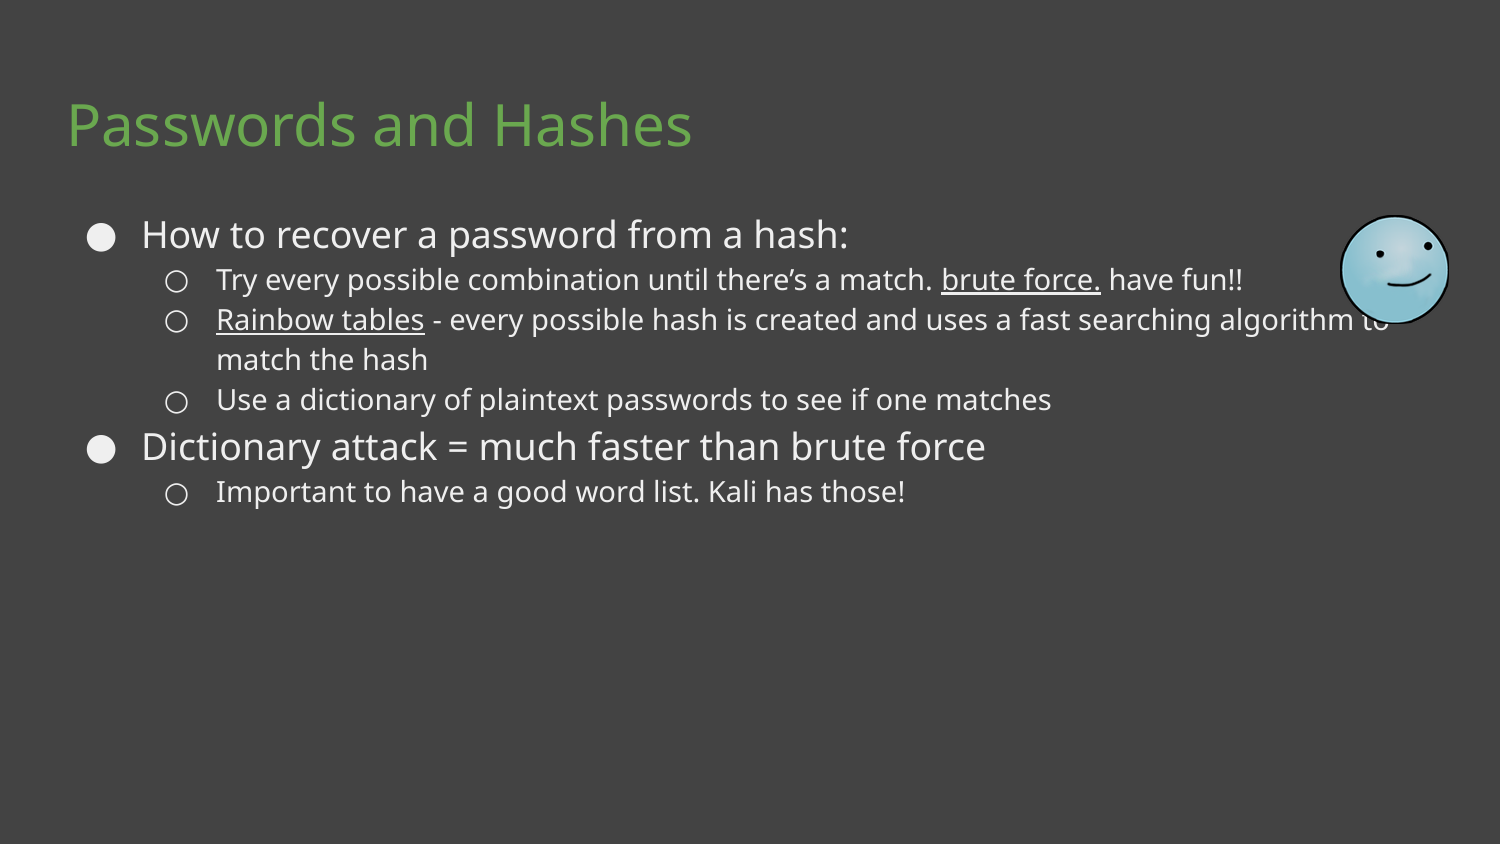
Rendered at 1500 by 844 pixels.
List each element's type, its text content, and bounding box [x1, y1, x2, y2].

picture [1339, 214, 1450, 325]
title Passwords and Hashes [51, 72, 1449, 167]
list How to recover a password from a hash: Try every possible combination until there’s a match. brute force. have fun!! Rainbow tables - every possible hash is created and uses a fast searching algorithm to match the hash Use a dictionary of plaintext passwords to see if one matches Dictionary attack = much faster than brute force Important to have a good word list. Kali has those! [51, 189, 1449, 750]
